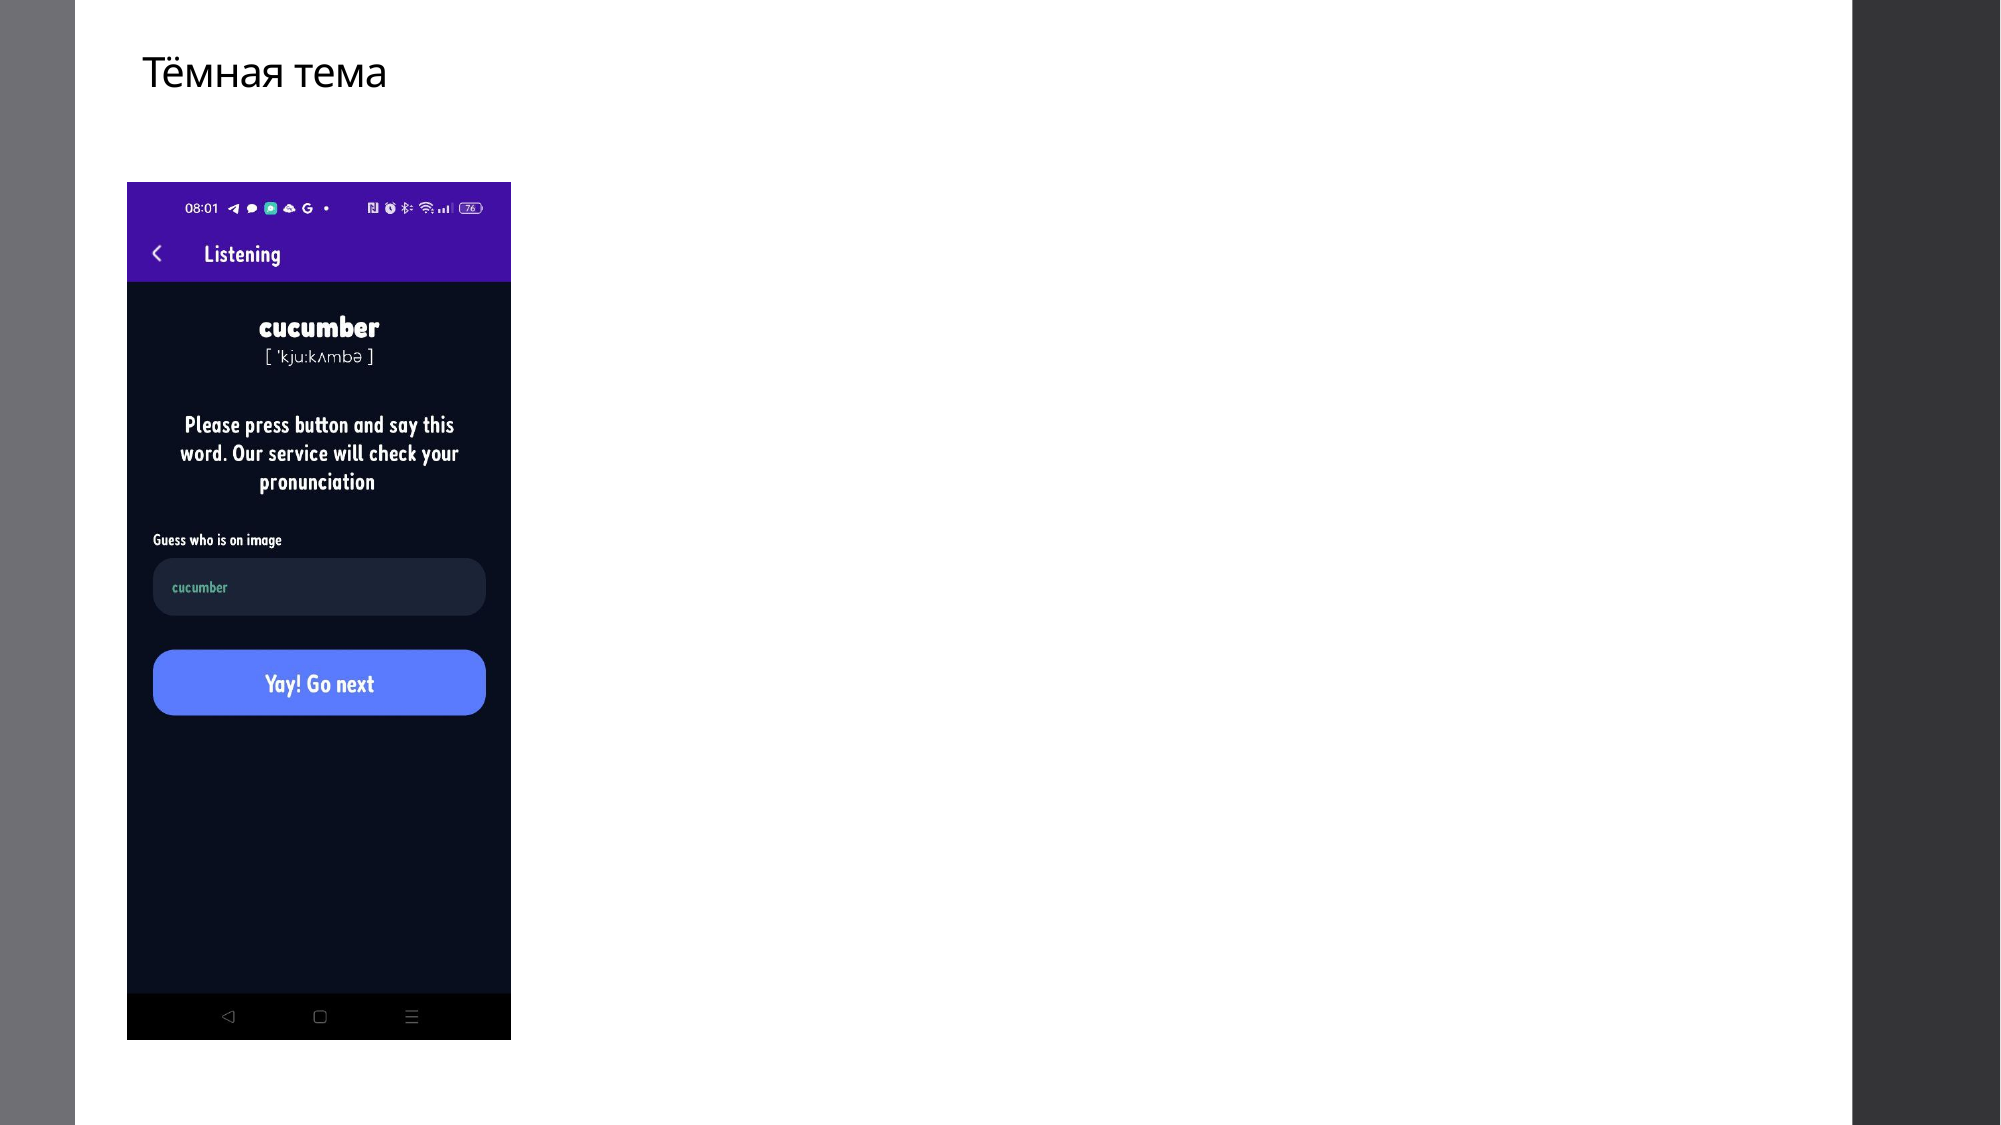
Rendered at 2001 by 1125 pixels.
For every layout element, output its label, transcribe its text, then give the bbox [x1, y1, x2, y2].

text_box Тёмная тема [127, 35, 1304, 104]
picture [126, 182, 511, 1040]
